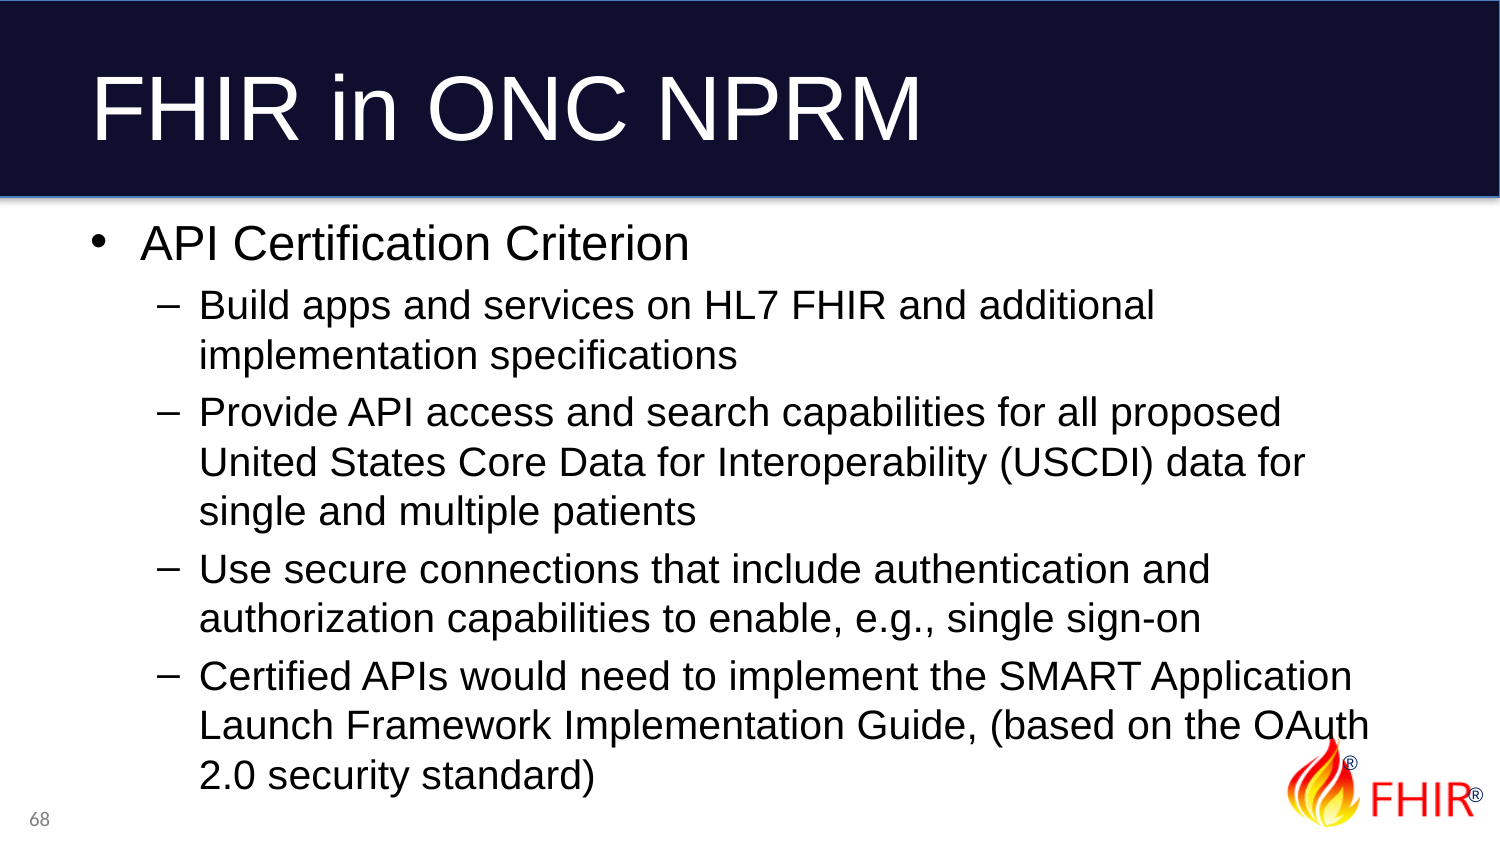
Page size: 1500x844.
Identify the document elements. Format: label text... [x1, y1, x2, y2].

list API Certification Criterion Build apps and services on HL7 FHIR and additional implementation specifications Provide API access and search capabilities for all proposed United States Core Data for Interoperability (USCDI) data for single and multiple patients Use secure connections that include authentication and authorization capabilities to enable, e.g., single sign-on Certified APIs would need to implement the SMART Application Launch Framework Implementation Guide, (based on the OAuth 2.0 security standard) [75, 204, 1425, 810]
picture [1279, 726, 1481, 833]
title FHIR in ONC NPRM [75, 33, 1425, 175]
